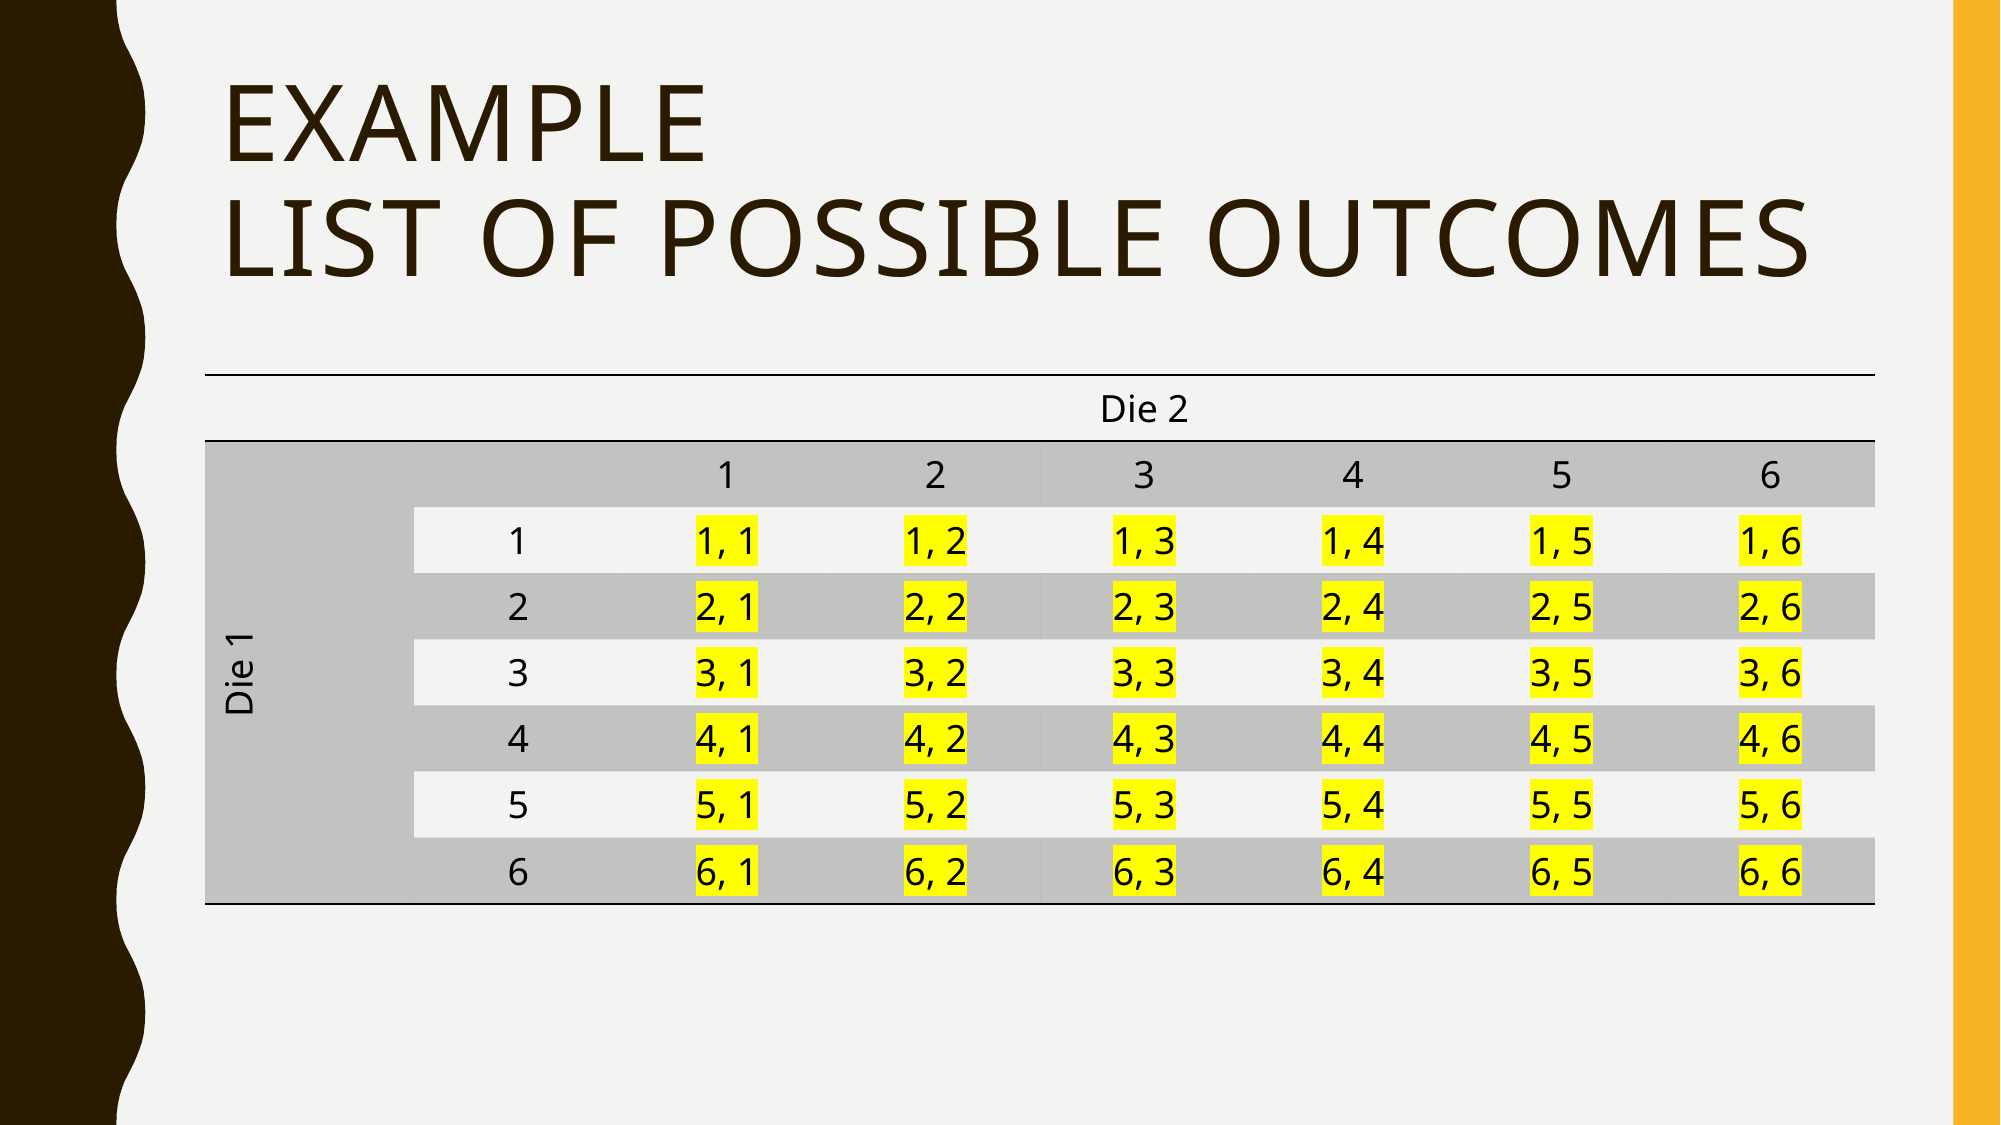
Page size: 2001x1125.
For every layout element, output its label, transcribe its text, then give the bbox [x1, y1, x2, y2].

table_cell 3, 2 [831, 639, 1040, 705]
table_cell 2 [831, 442, 1040, 507]
table_cell 5 [1457, 442, 1666, 507]
table_cell 3, 4 [1249, 639, 1457, 705]
table_cell 6 [1666, 442, 1875, 507]
table_cell 6, 3 [1040, 838, 1249, 903]
table_cell 5, 3 [1040, 771, 1249, 838]
table_cell 4, 3 [1040, 705, 1249, 771]
table_cell 2 [414, 573, 623, 639]
title Example List of possible outcomes [205, 62, 1875, 308]
table_cell [414, 442, 623, 507]
table_cell 1, 3 [1040, 507, 1249, 573]
table_cell 1, 1 [623, 507, 831, 573]
table_cell 5, 6 [1666, 771, 1875, 838]
table_cell 6 [414, 838, 623, 903]
table_cell 1, 2 [831, 507, 1040, 573]
table_cell 4 [1249, 442, 1457, 507]
table_cell 4, 6 [1666, 705, 1875, 771]
table_cell 4, 4 [1249, 705, 1457, 771]
table_cell 6, 6 [1666, 838, 1875, 903]
table_cell 3, 1 [623, 639, 831, 705]
table_cell Die 1 [205, 442, 414, 903]
table_cell 5, 2 [831, 771, 1040, 838]
table_cell 4, 5 [1457, 705, 1666, 771]
table_cell 2, 1 [623, 573, 831, 639]
table_cell 6, 1 [623, 838, 831, 903]
table_cell 5 [414, 771, 623, 838]
table_header [205, 376, 414, 440]
table_cell 3, 6 [1666, 639, 1875, 705]
table_cell 5, 5 [1457, 771, 1666, 838]
table_cell 6, 2 [831, 838, 1040, 903]
table_cell 4, 1 [623, 705, 831, 771]
table_header Die 2 [414, 376, 1875, 440]
table_cell 1, 4 [1249, 507, 1457, 573]
table_cell 1 [623, 442, 831, 507]
table_cell 1, 5 [1457, 507, 1666, 573]
table_cell 2, 3 [1040, 573, 1249, 639]
table_cell 3 [1040, 442, 1249, 507]
table_cell 2, 4 [1249, 573, 1457, 639]
table_cell 3 [414, 639, 623, 705]
table_cell 2, 5 [1457, 573, 1666, 639]
table_cell 3, 3 [1040, 639, 1249, 705]
table_cell 6, 4 [1249, 838, 1457, 903]
table_cell 3, 5 [1457, 639, 1666, 705]
table_cell 4 [414, 705, 623, 771]
table_cell 1, 6 [1666, 507, 1875, 573]
table_cell 4, 2 [831, 705, 1040, 771]
table_cell 1 [414, 507, 623, 573]
table_cell 5, 1 [623, 771, 831, 838]
table_cell 2, 6 [1666, 573, 1875, 639]
table_cell 2, 2 [831, 573, 1040, 639]
table_cell 6, 5 [1457, 838, 1666, 903]
table_cell 5, 4 [1249, 771, 1457, 838]
